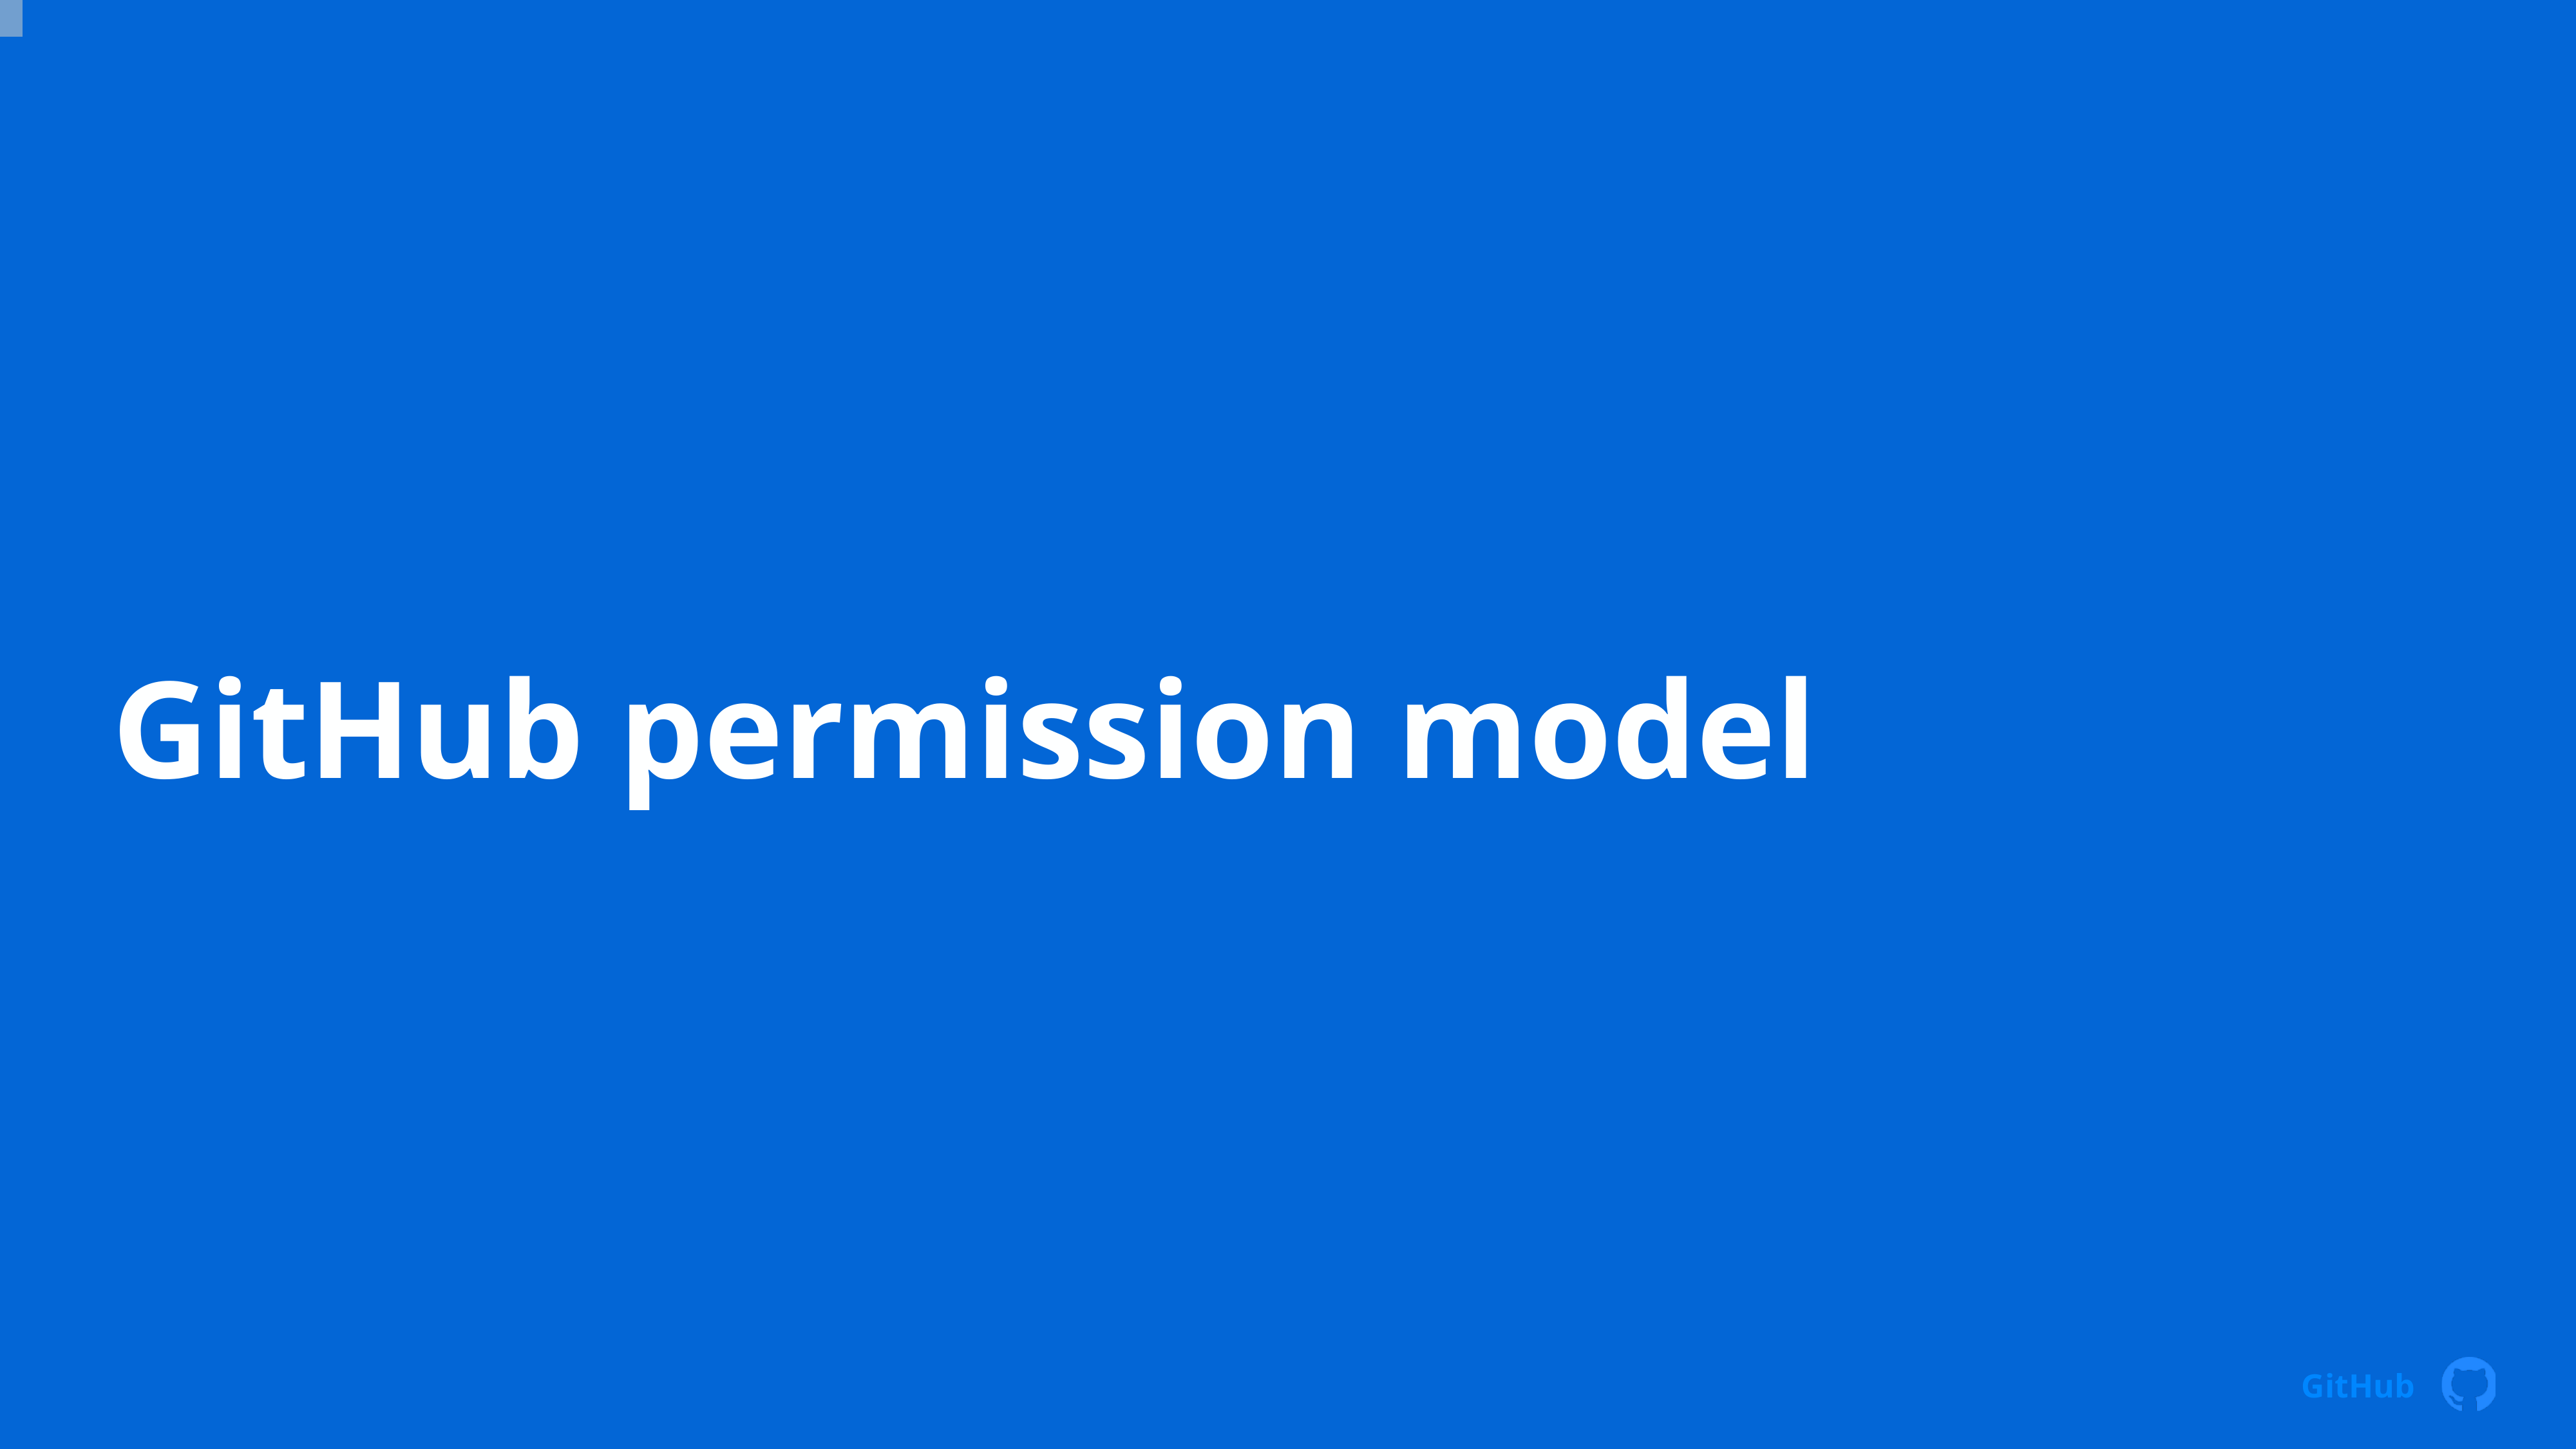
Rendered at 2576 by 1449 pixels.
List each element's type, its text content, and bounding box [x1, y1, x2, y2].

title GitHub permission model [107, 107, 2469, 1342]
footer GitHub [2273, 1361, 2425, 1414]
